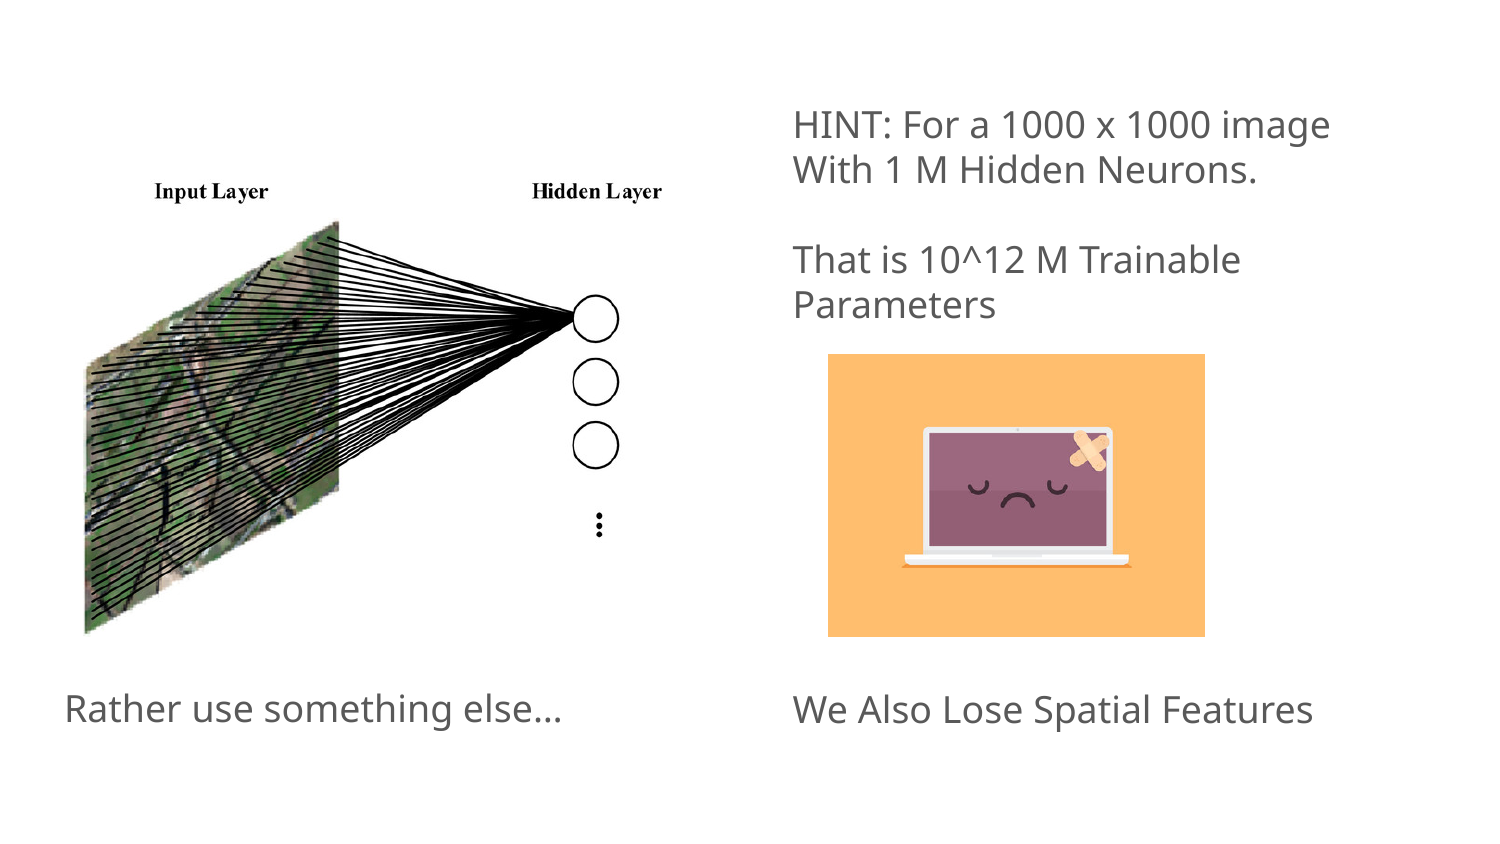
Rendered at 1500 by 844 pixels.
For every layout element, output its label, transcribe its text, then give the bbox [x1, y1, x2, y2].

picture [82, 179, 662, 637]
text_box Rather use something else… [49, 670, 695, 746]
picture [828, 354, 1205, 637]
text_box HINT: For a 1000 x 1000 image With 1 M Hidden Neurons. That is 10^12 M Trainable Parameters We Also Lose Spatial Features [777, 86, 1443, 767]
